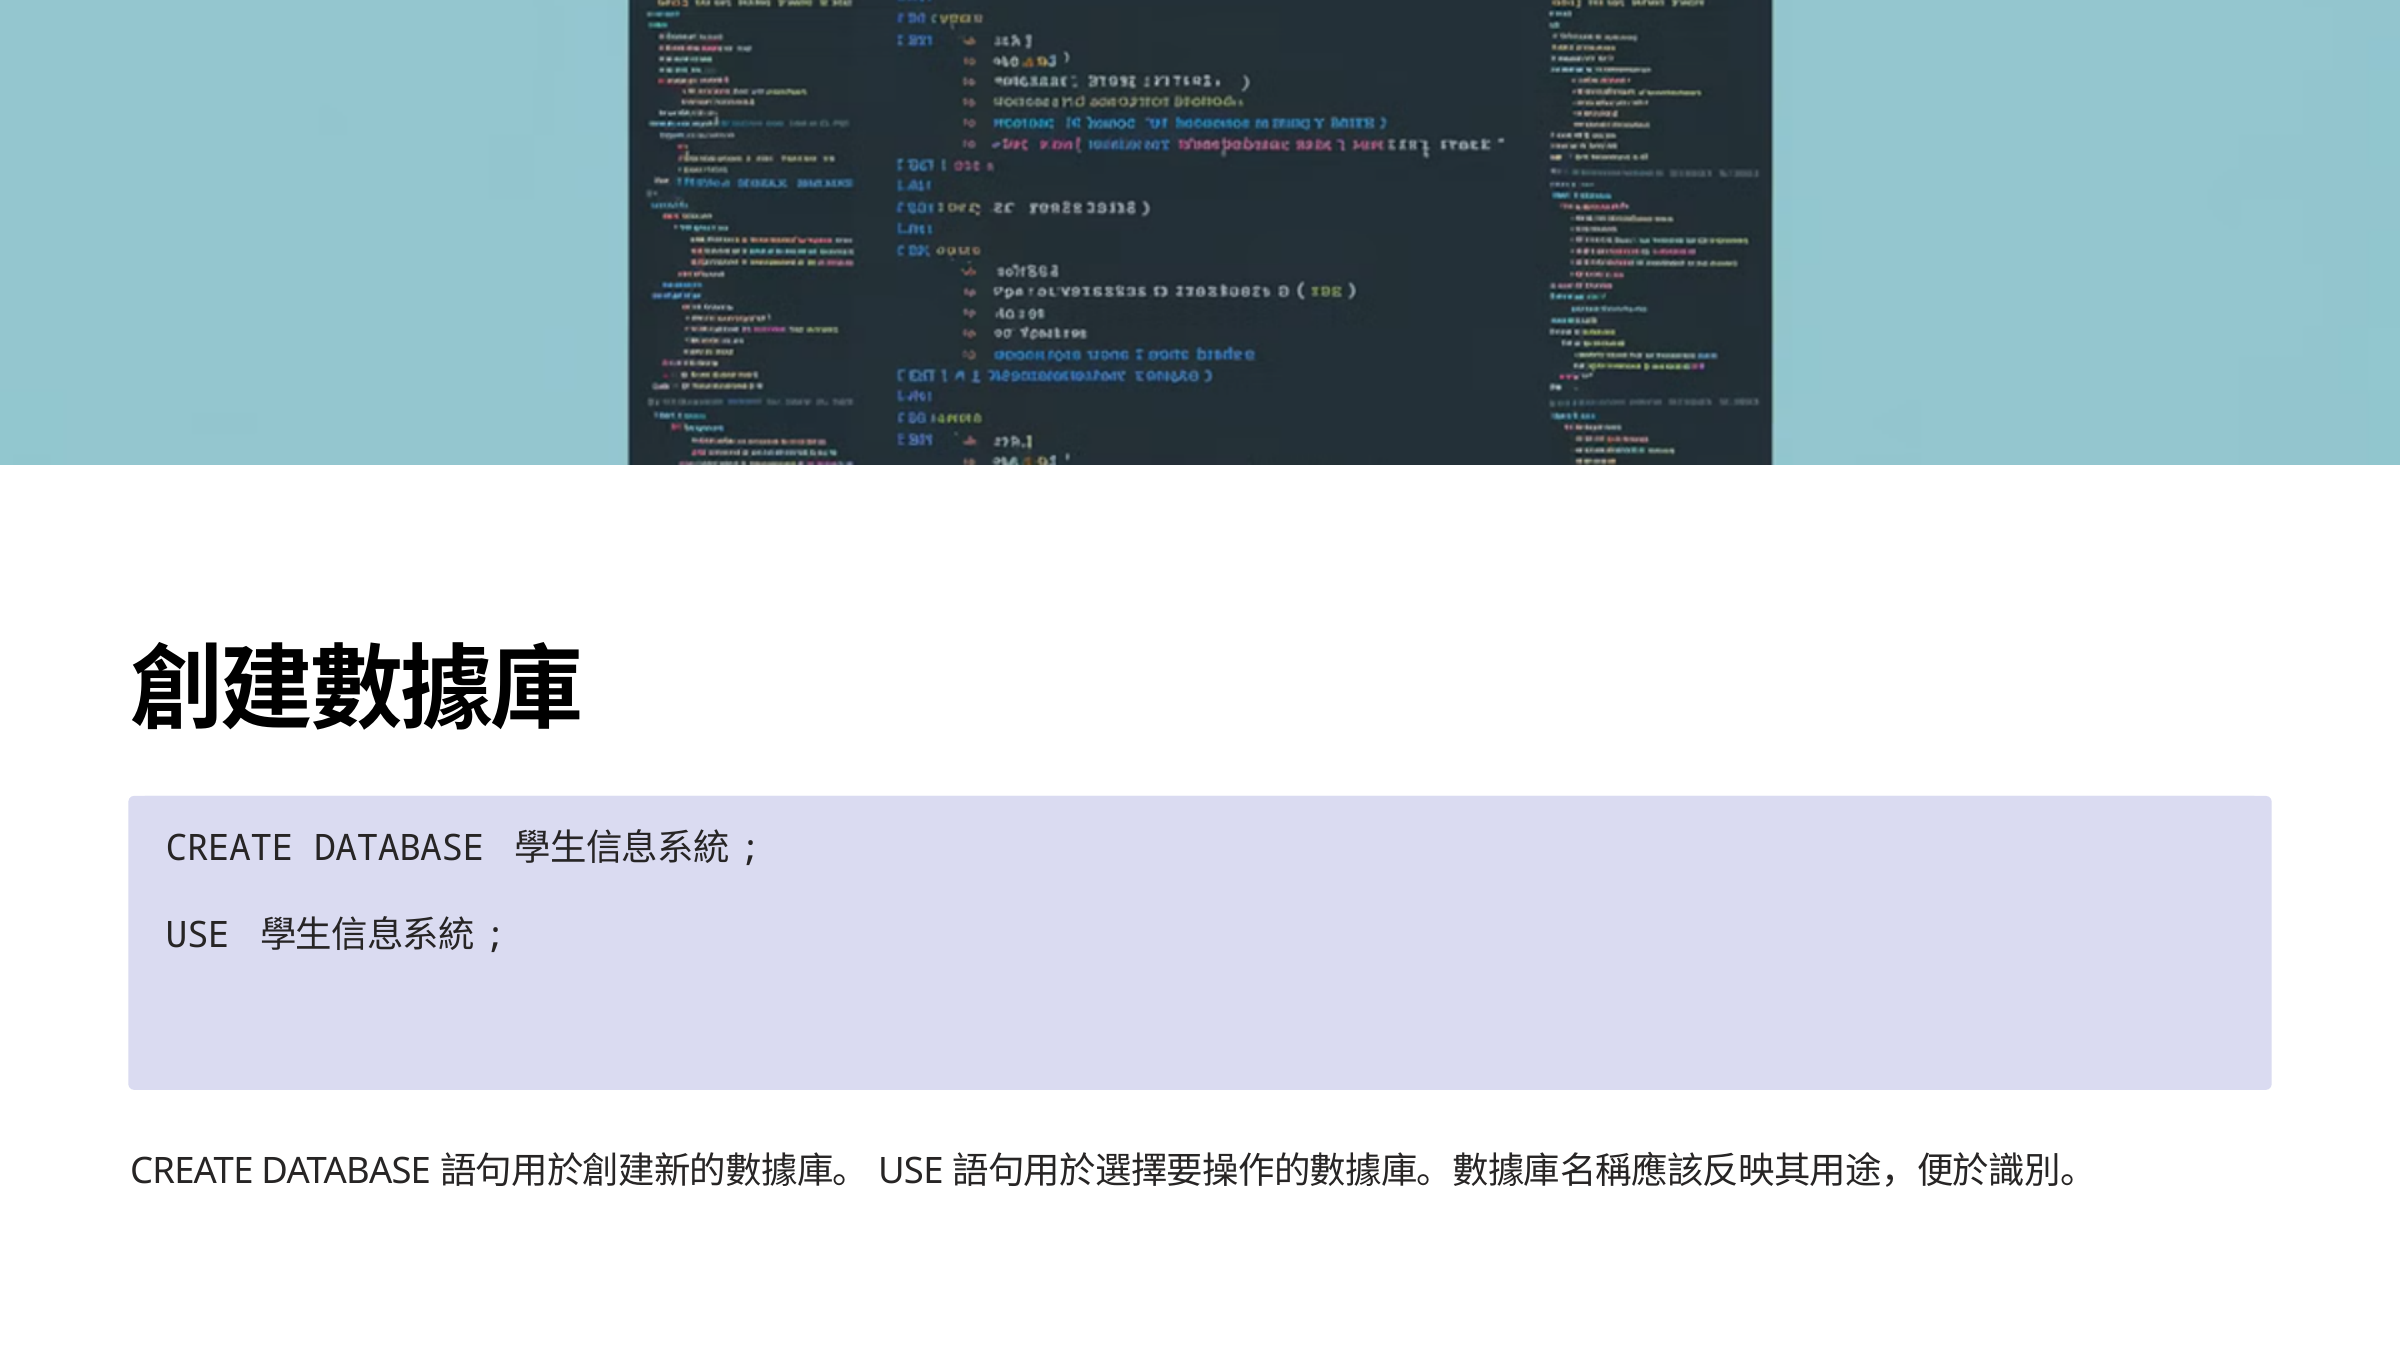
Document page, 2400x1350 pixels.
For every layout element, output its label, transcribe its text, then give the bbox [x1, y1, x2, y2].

text_box CREATE DATABASE 學生信息系統; USE 學生信息系統; [165, 823, 2235, 1062]
picture [0, 0, 2400, 466]
text_box [128, 795, 2272, 1090]
text_box 創建數據庫 [130, 623, 1061, 741]
text_box CREATE DATABASE語句用於創建新的數據庫。USE語句用於選擇要操作的數據庫。數據庫名稱應該反映其用途，便於識別。 [130, 1131, 2270, 1192]
